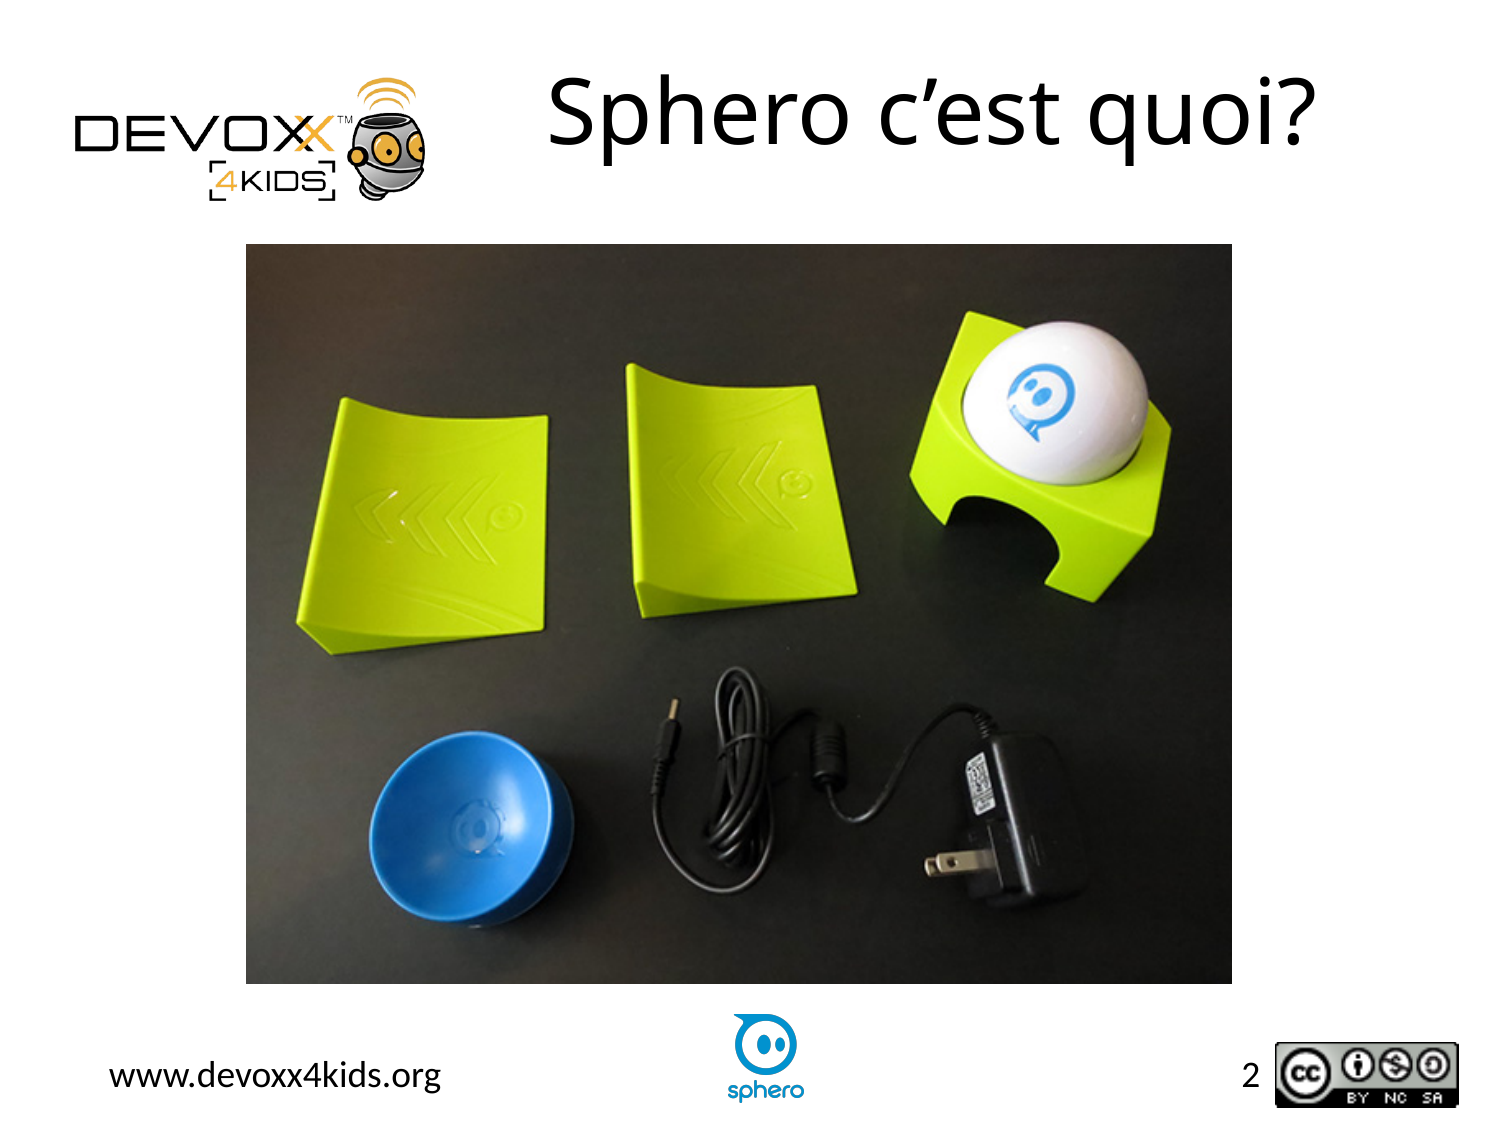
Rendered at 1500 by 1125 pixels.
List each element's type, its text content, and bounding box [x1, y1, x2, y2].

picture [1275, 1042, 1459, 1108]
picture [743, 1088, 749, 1095]
picture [75, 77, 425, 201]
title Sphero c’est quoi? [439, 45, 1425, 233]
slide_number 2 [1074, 1042, 1275, 1103]
picture [728, 1014, 804, 1103]
picture [743, 1021, 789, 1068]
picture [245, 244, 1232, 984]
picture [728, 1096, 739, 1103]
picture [794, 1088, 801, 1095]
